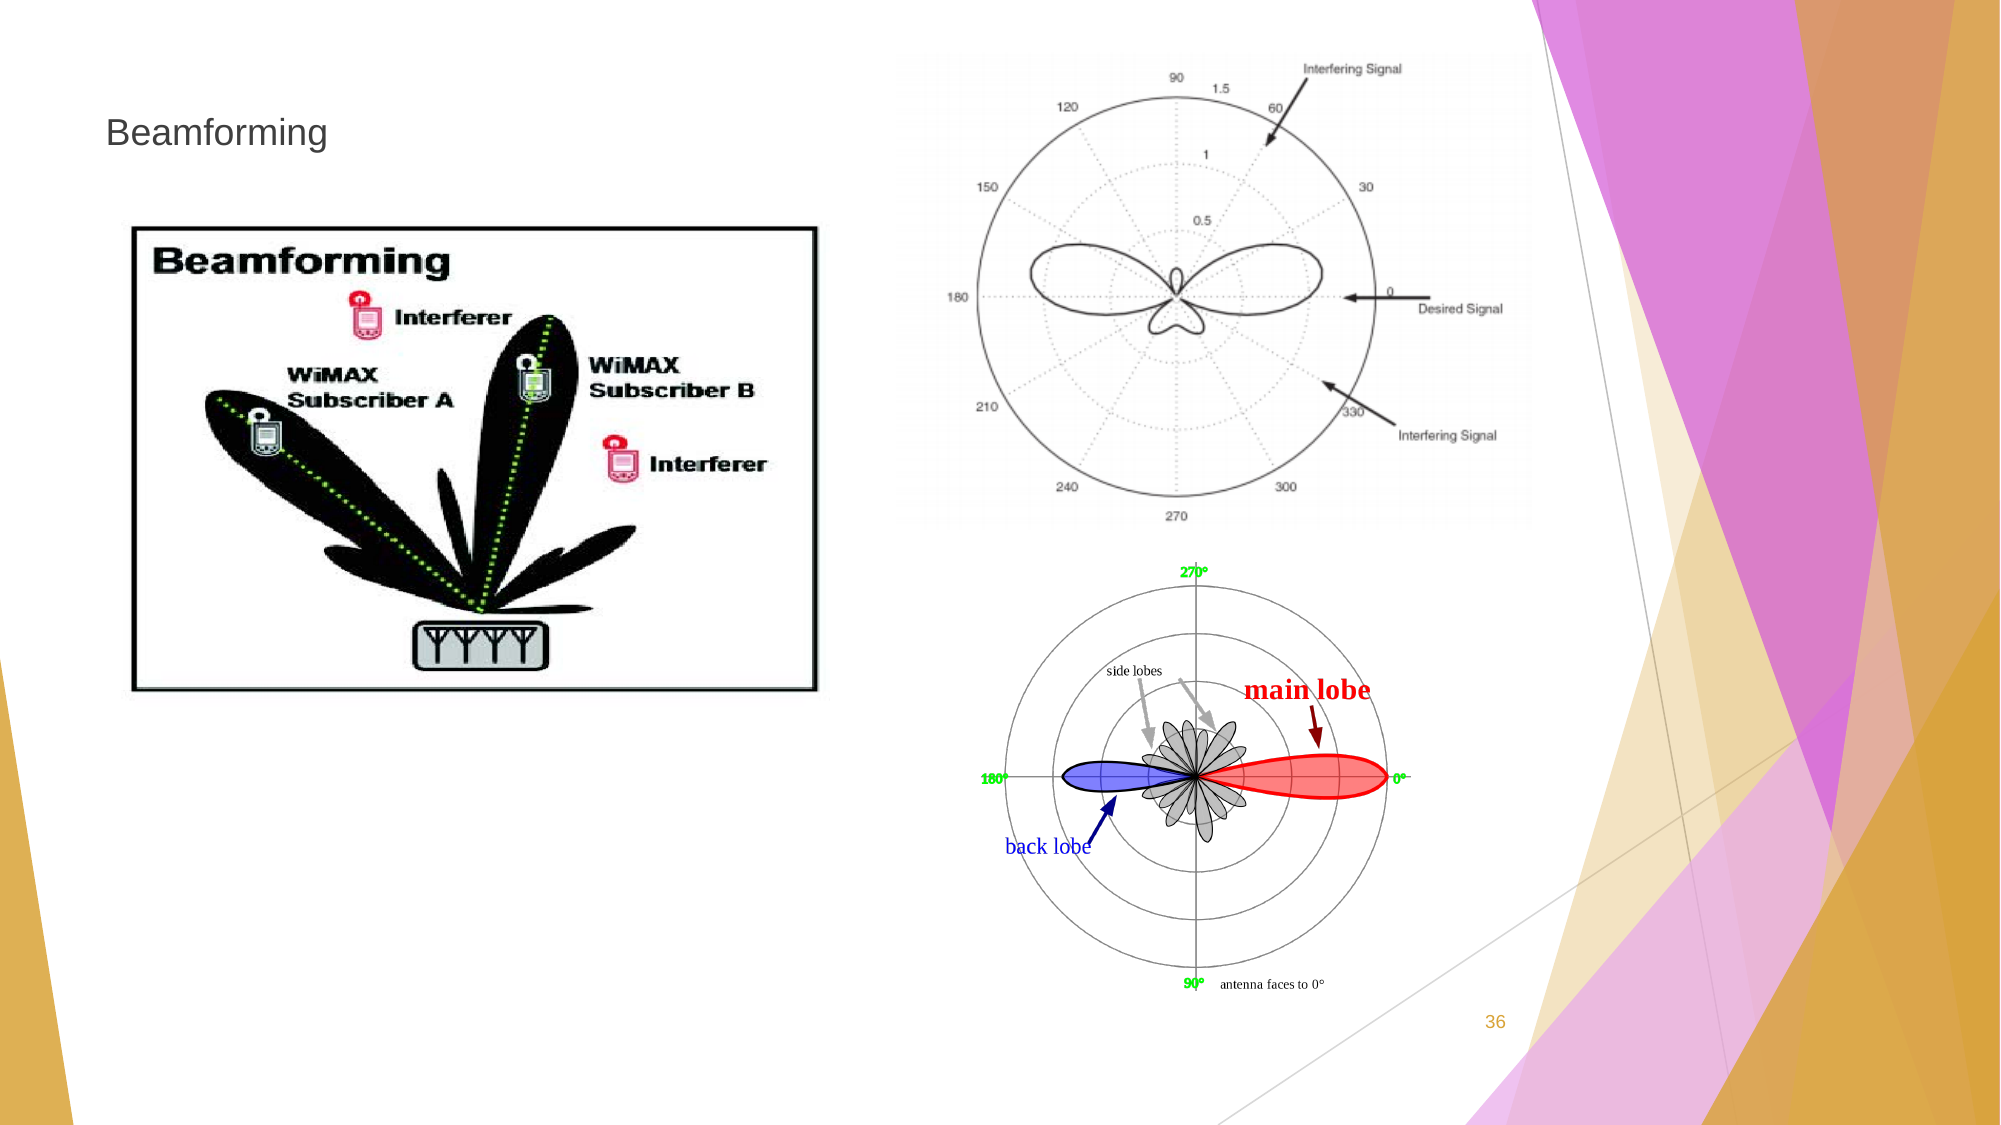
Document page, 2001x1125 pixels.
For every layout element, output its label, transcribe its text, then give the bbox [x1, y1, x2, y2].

slide_number ‹#› [1409, 991, 1522, 1051]
picture [981, 562, 1411, 992]
list Beamforming [90, 100, 1501, 738]
picture [120, 218, 831, 708]
picture [851, 41, 1541, 530]
